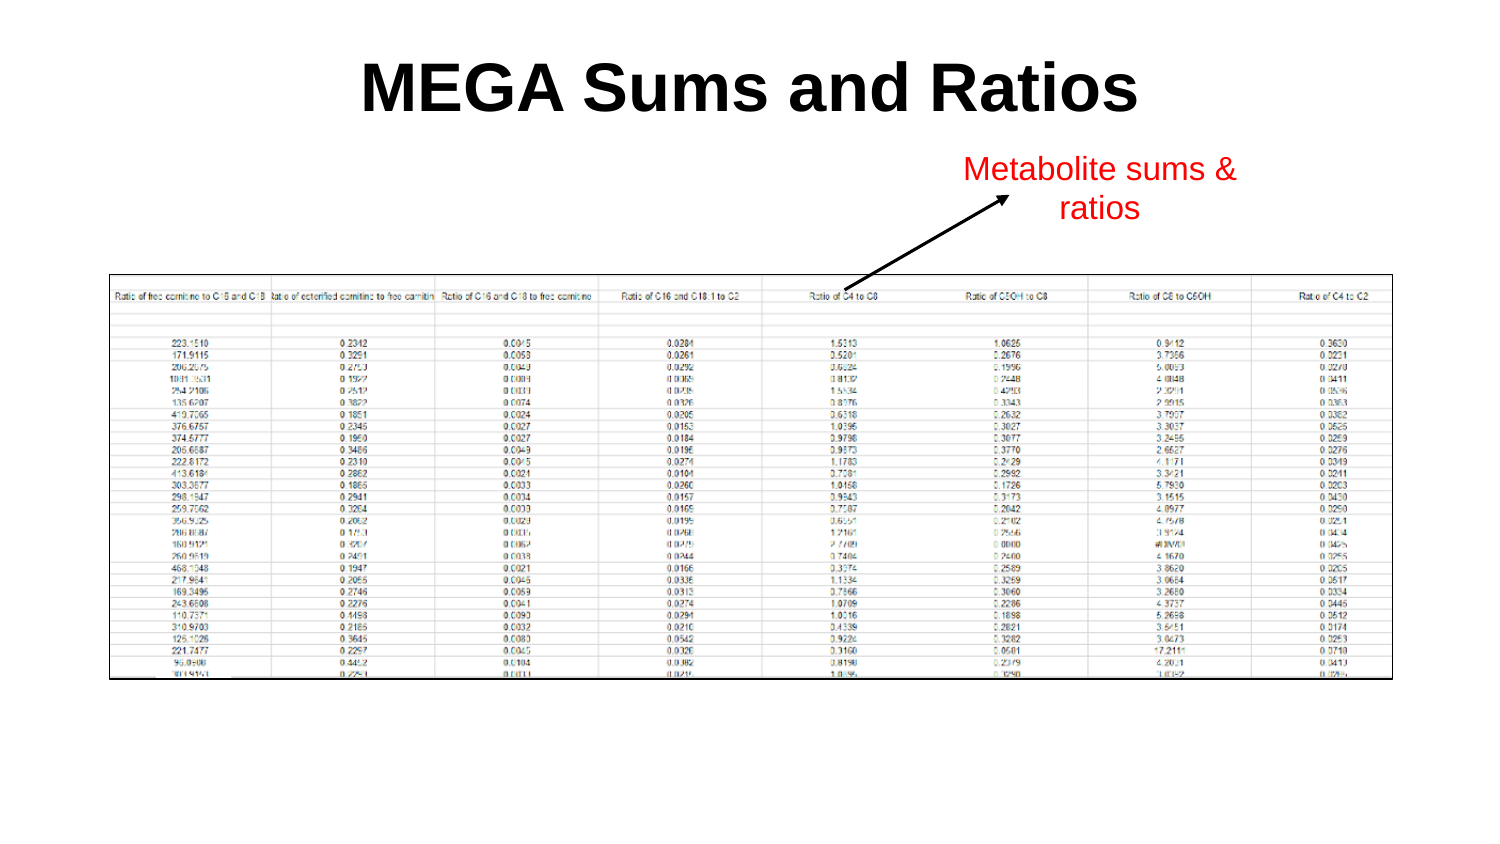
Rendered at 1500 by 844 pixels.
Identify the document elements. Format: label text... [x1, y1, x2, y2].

text_box Metabolite sums & ratios [915, 141, 1285, 233]
title MEGA Sums and Ratios [75, 13, 1426, 155]
picture [110, 274, 1392, 679]
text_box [844, 194, 1010, 291]
